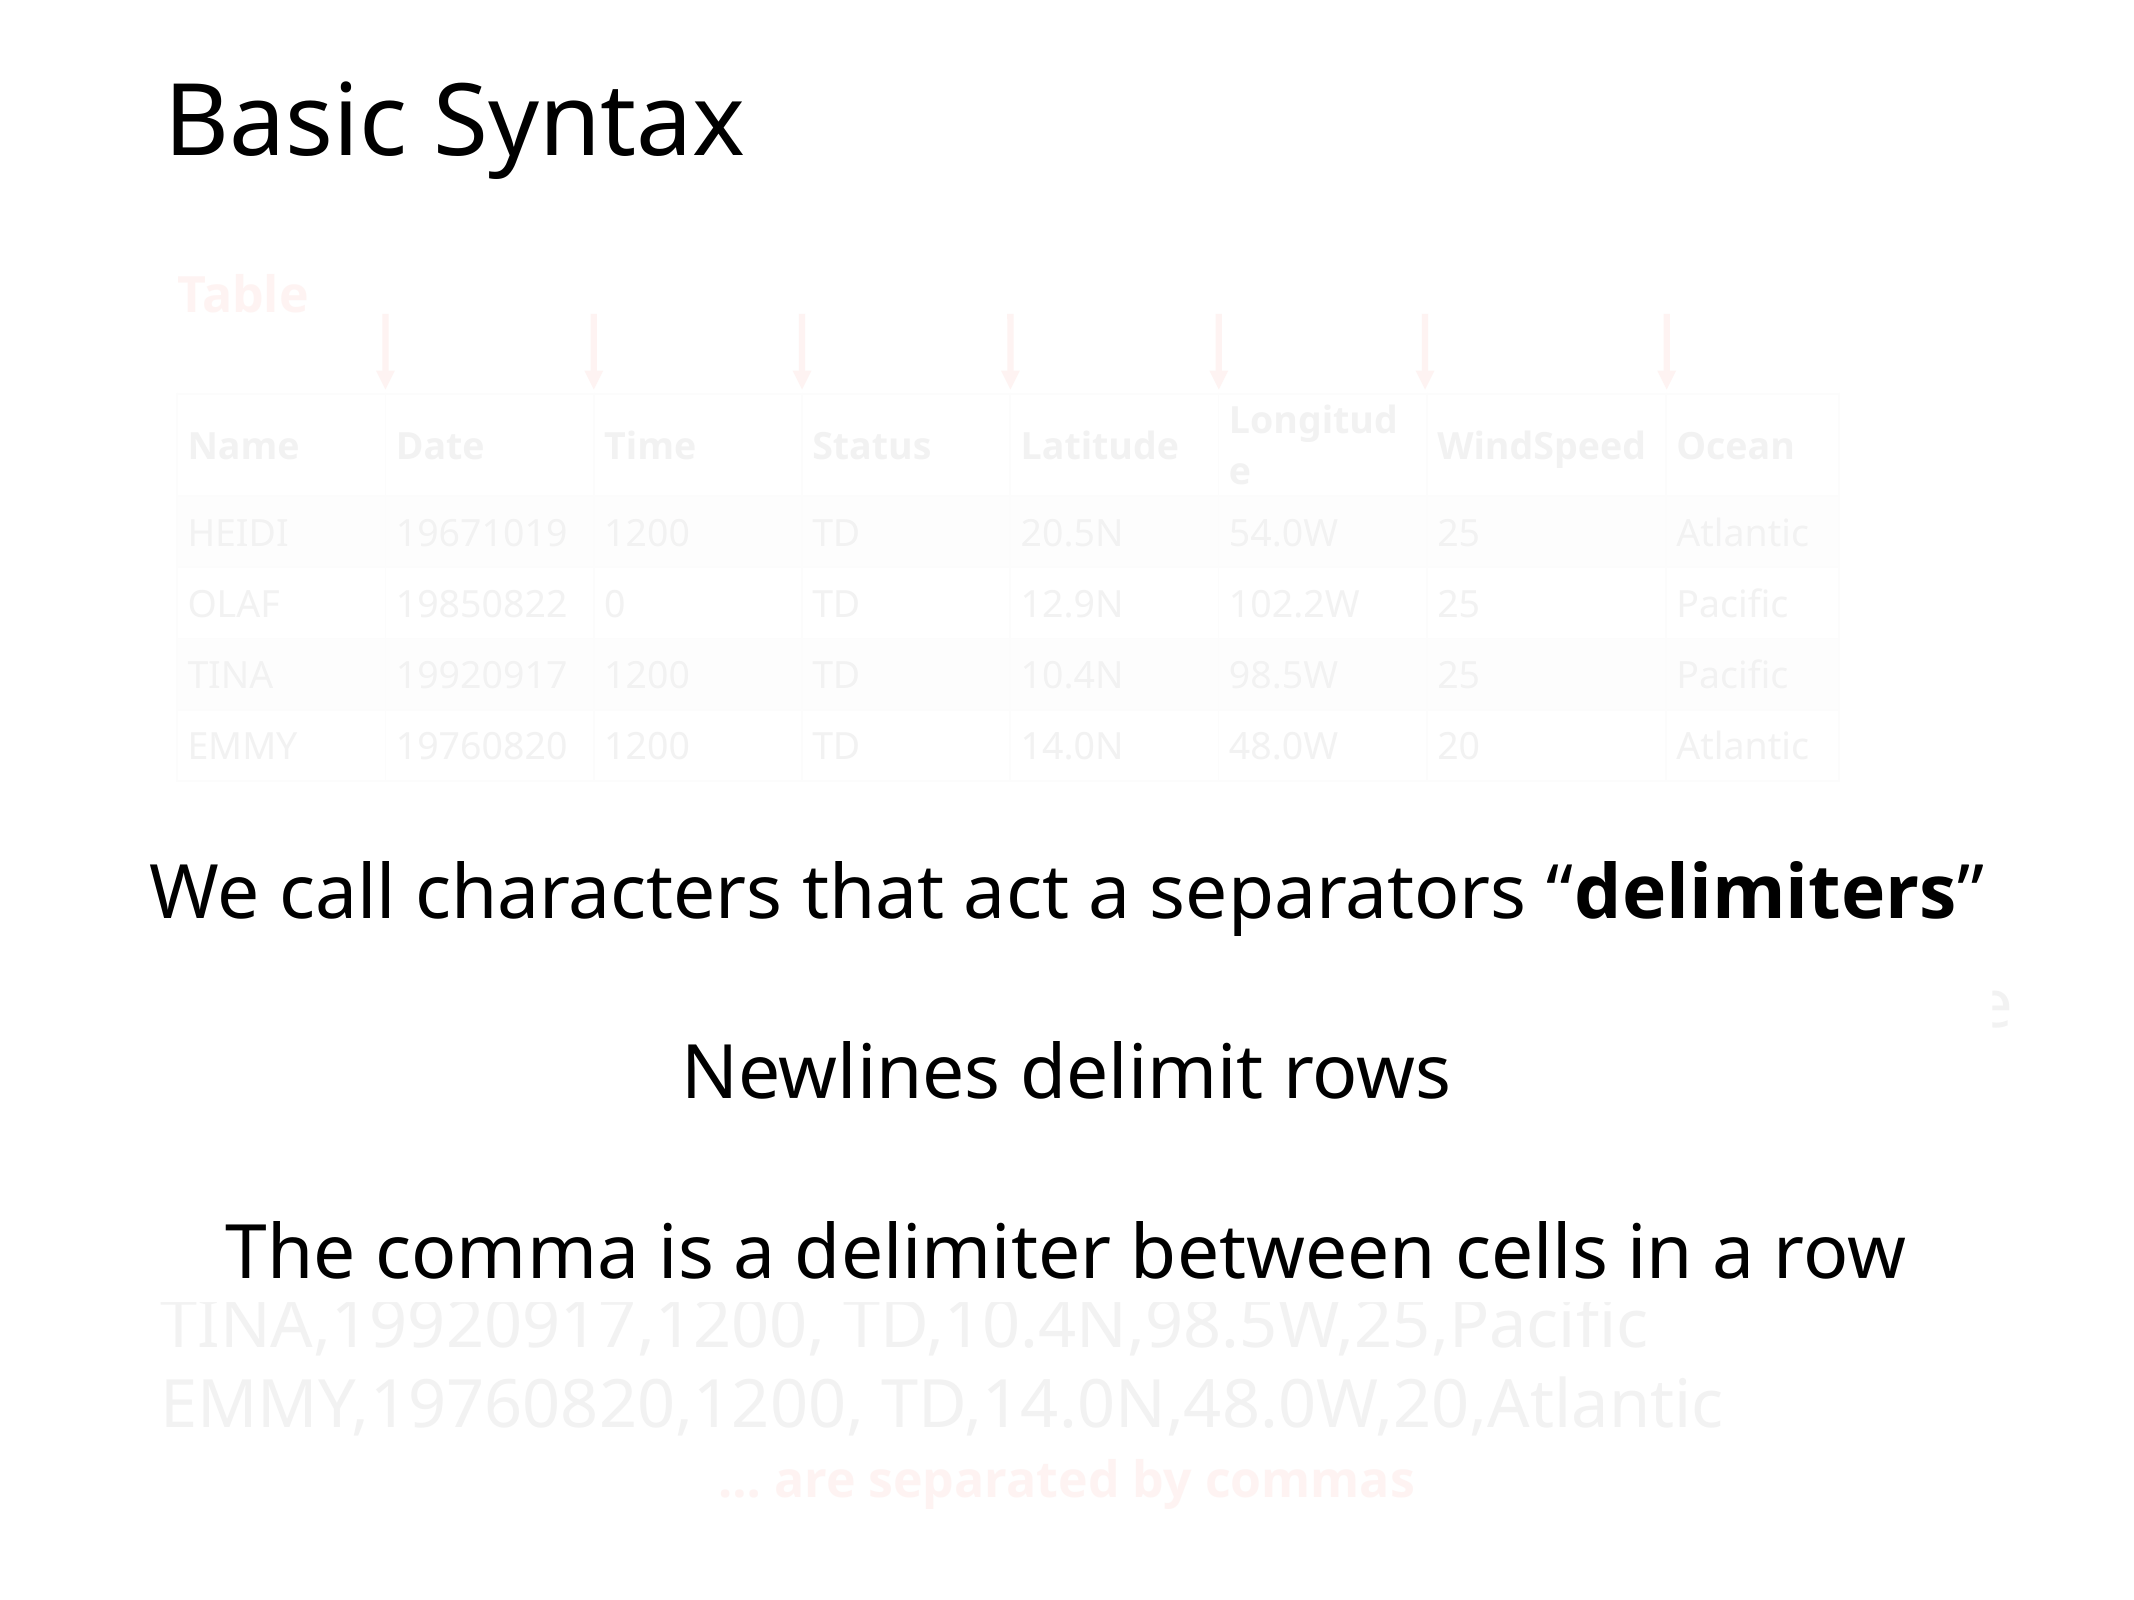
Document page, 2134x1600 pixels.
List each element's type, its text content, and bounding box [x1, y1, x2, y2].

text_box [110, 188, 2068, 1551]
text_box We call characters that act a separators “delimiters” Newlines delimit rows The comma is a delimiter between cells in a row [140, 835, 1993, 1303]
title Basic Syntax [155, 41, 1978, 188]
